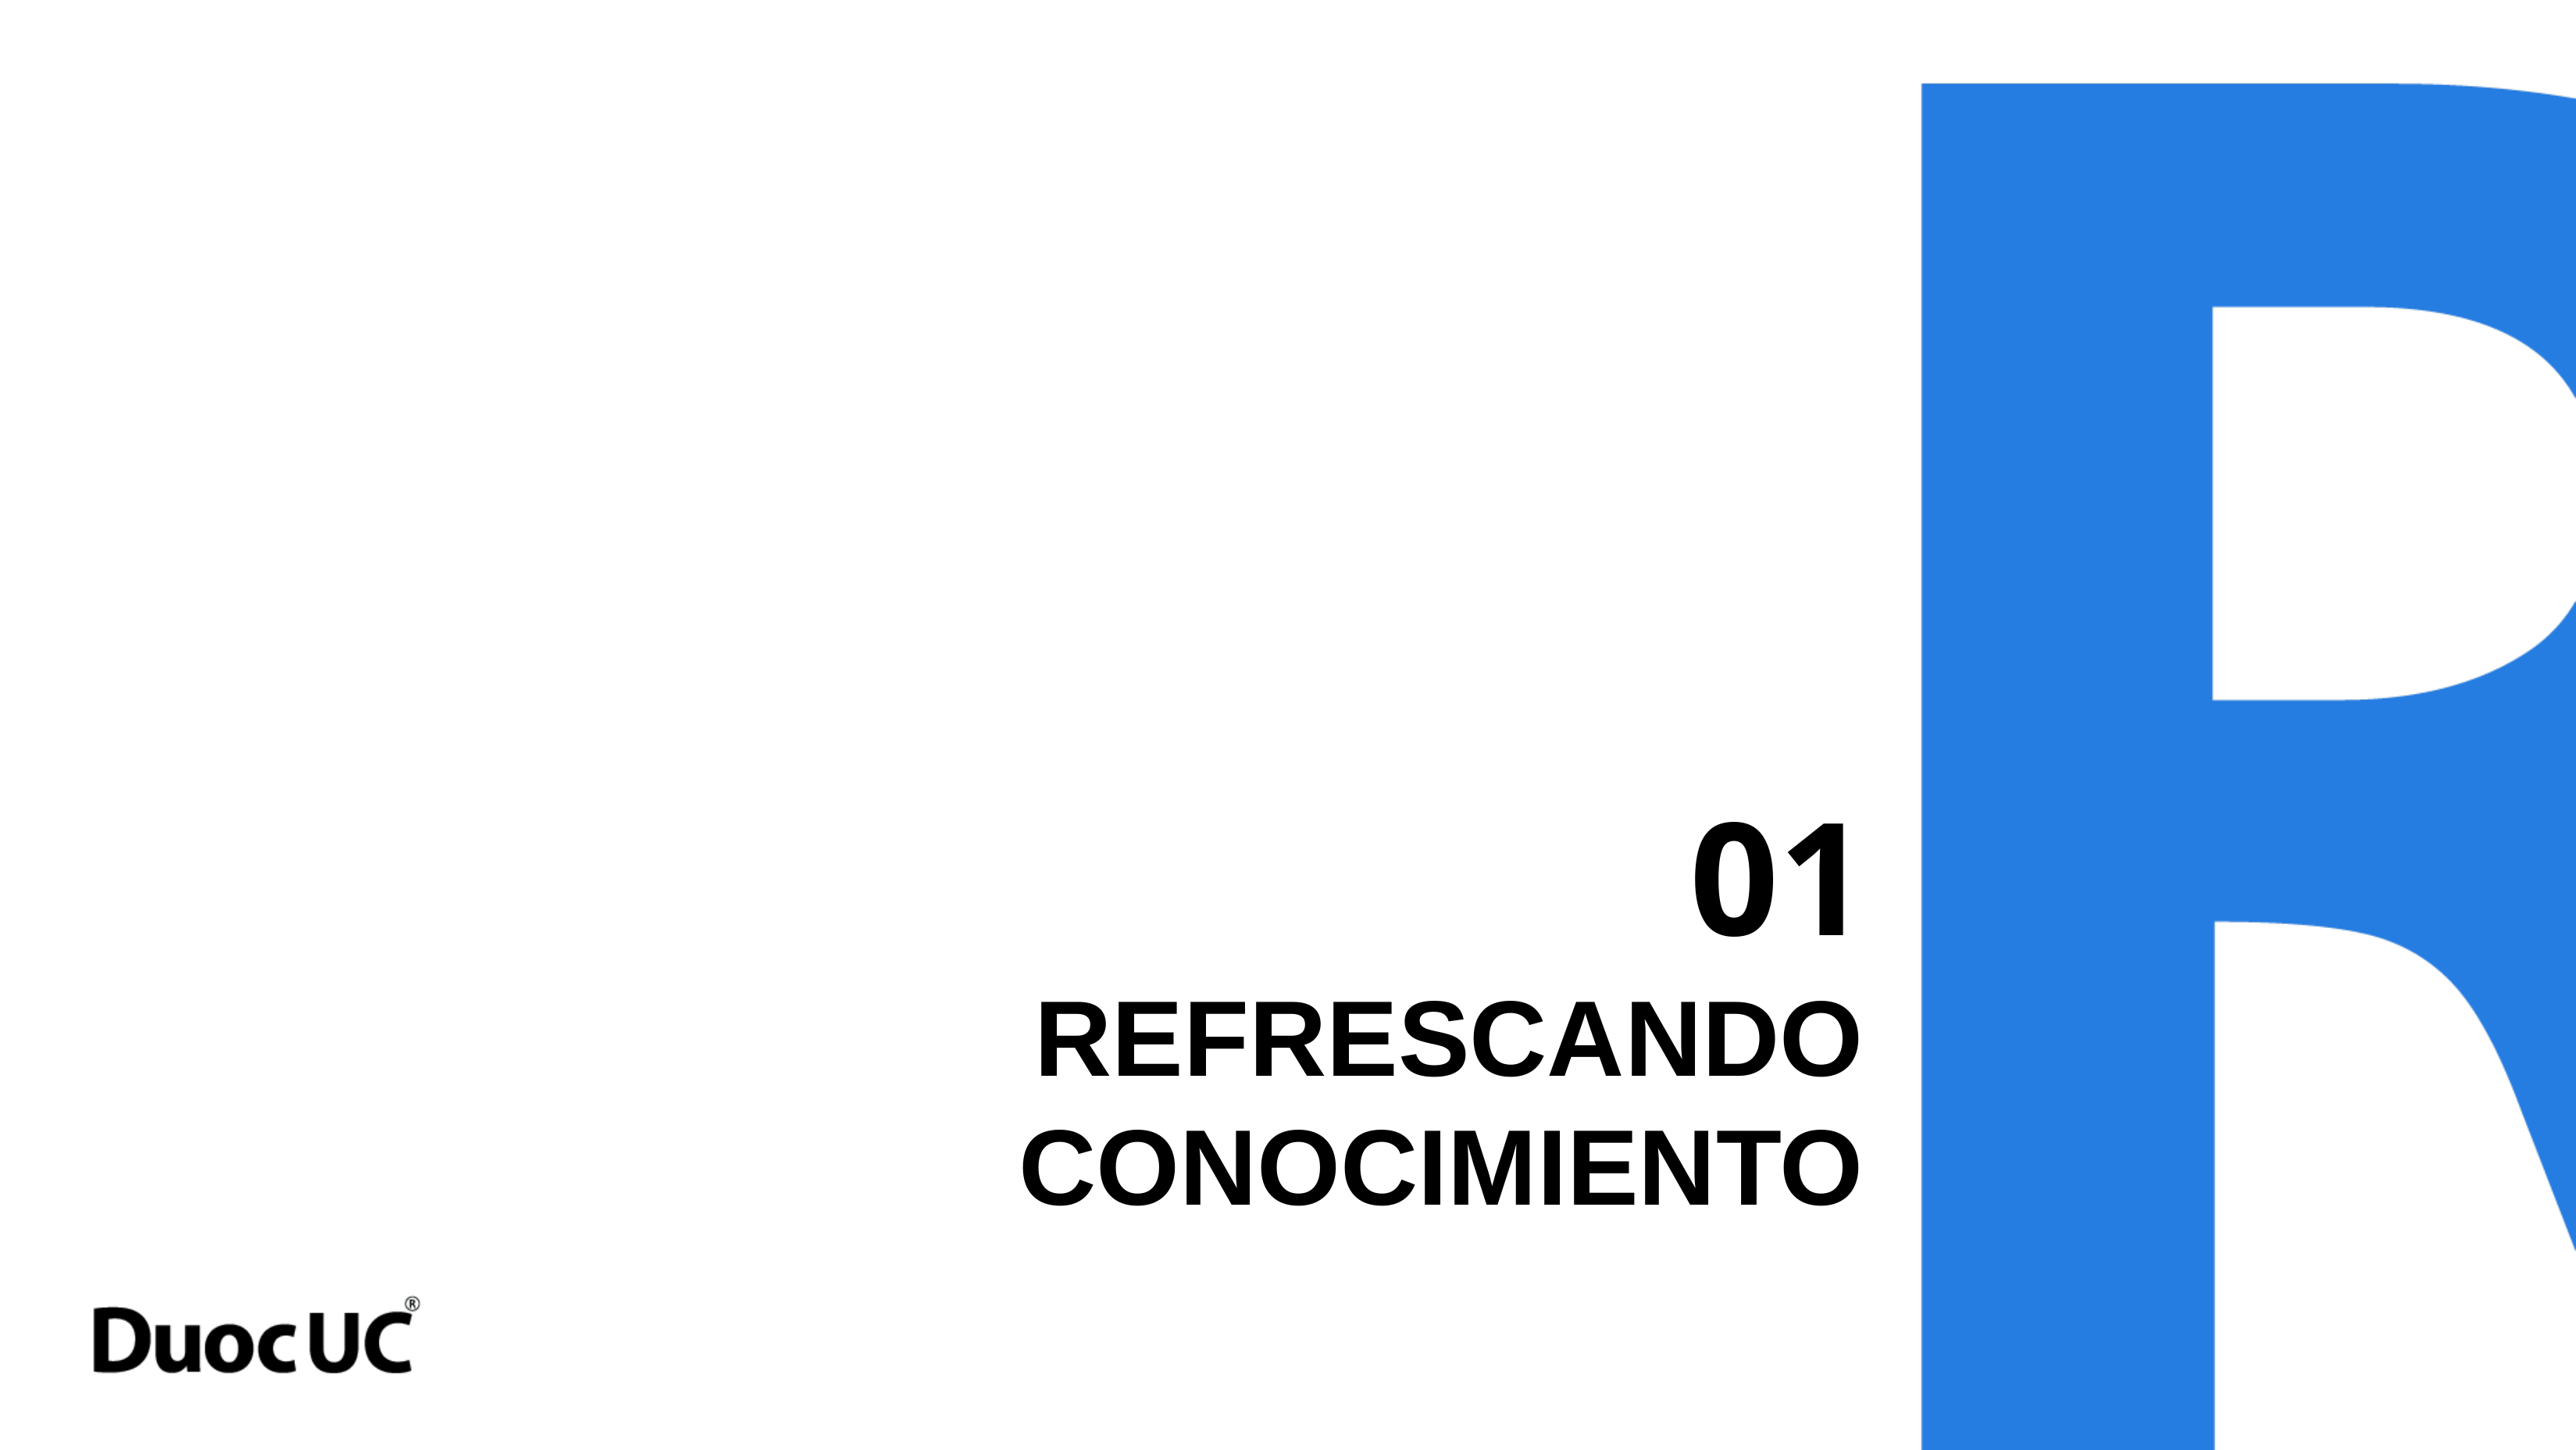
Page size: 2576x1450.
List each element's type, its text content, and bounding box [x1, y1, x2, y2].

text_box 01 [1624, 779, 1869, 967]
picture [0, 0, 2576, 1450]
title REFRESCANDO CONOCIMIENTO [565, 969, 1864, 1230]
